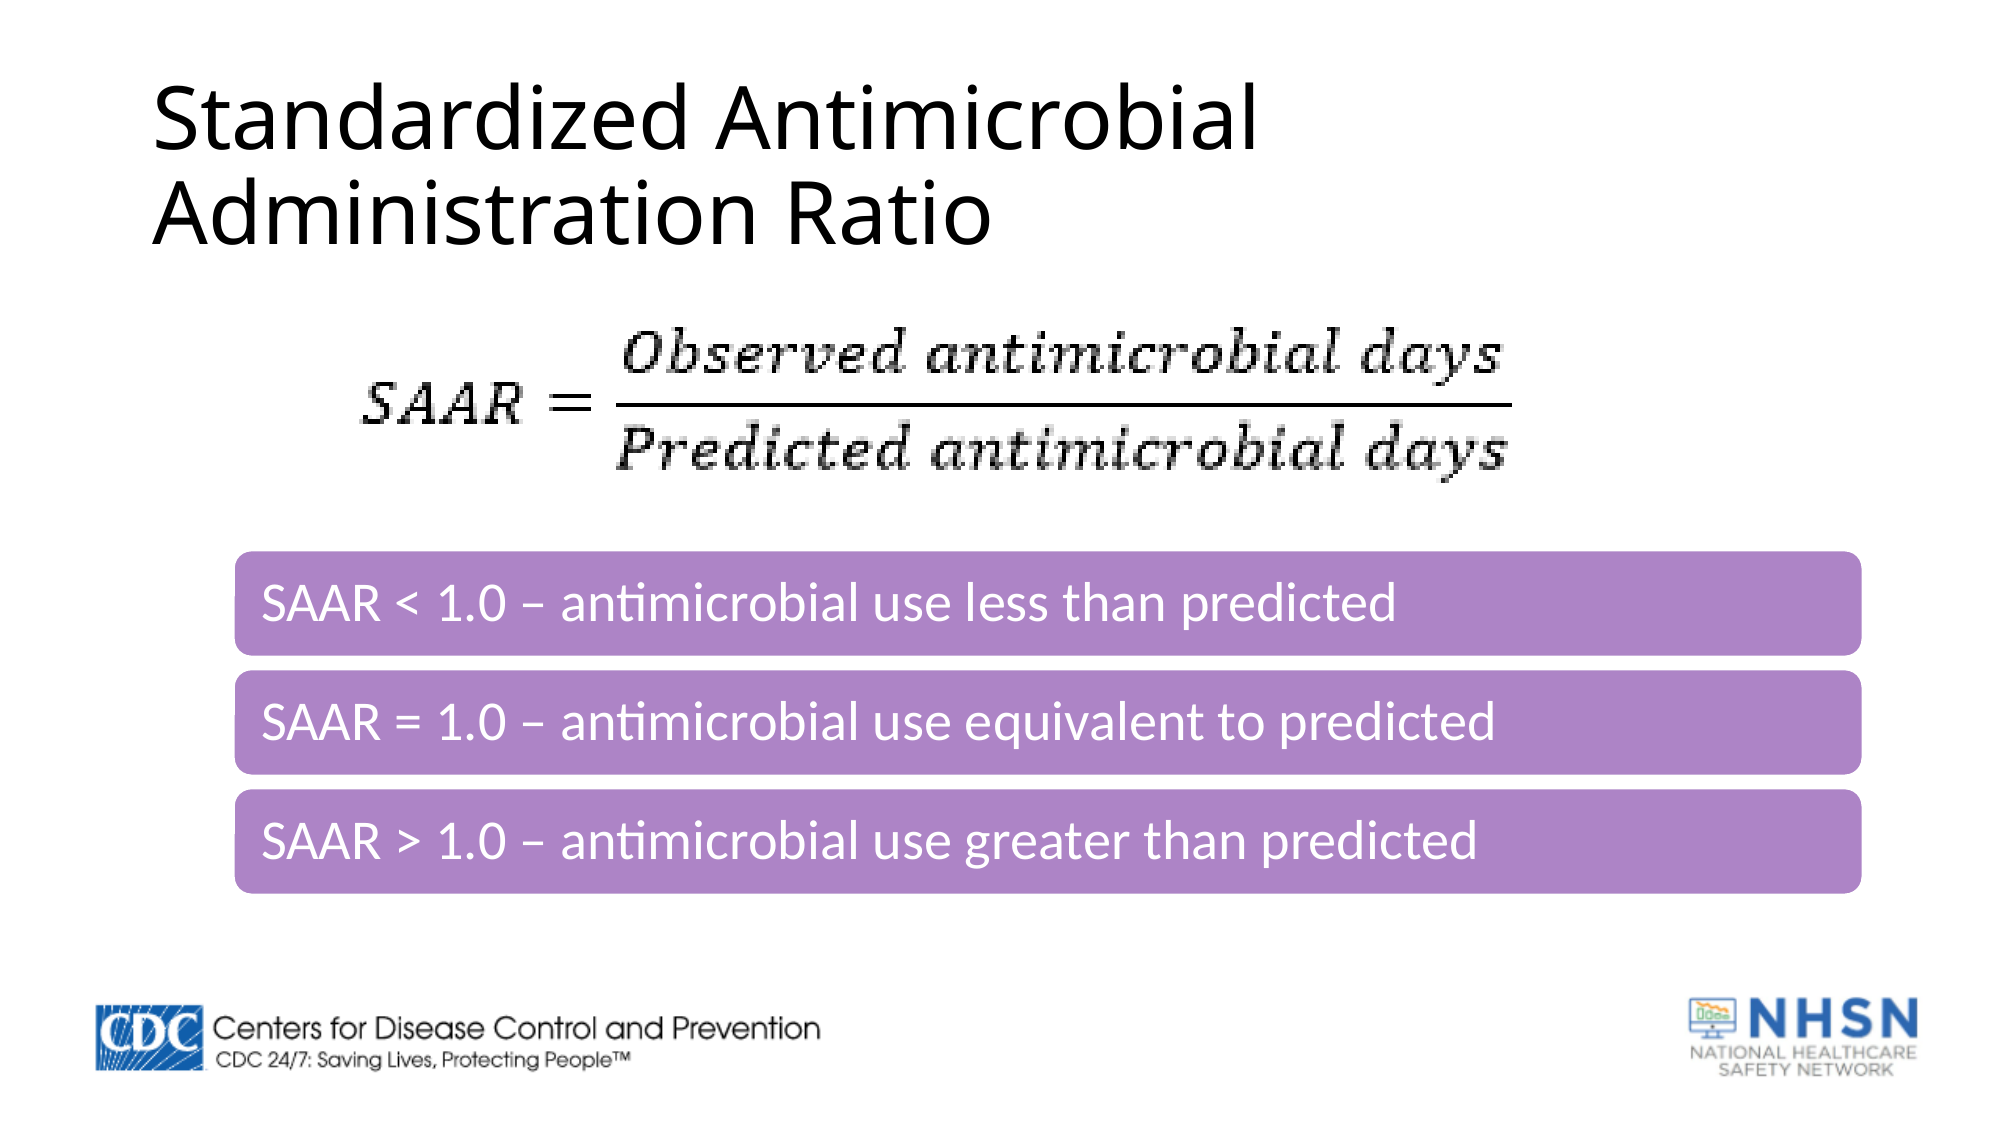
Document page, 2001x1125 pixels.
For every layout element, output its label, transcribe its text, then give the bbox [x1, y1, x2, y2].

picture [85, 988, 830, 1085]
title Standardized Antimicrobial Administration Ratio [137, 59, 1863, 278]
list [233, 549, 1863, 896]
picture [1660, 988, 1930, 1089]
picture [347, 281, 1538, 521]
